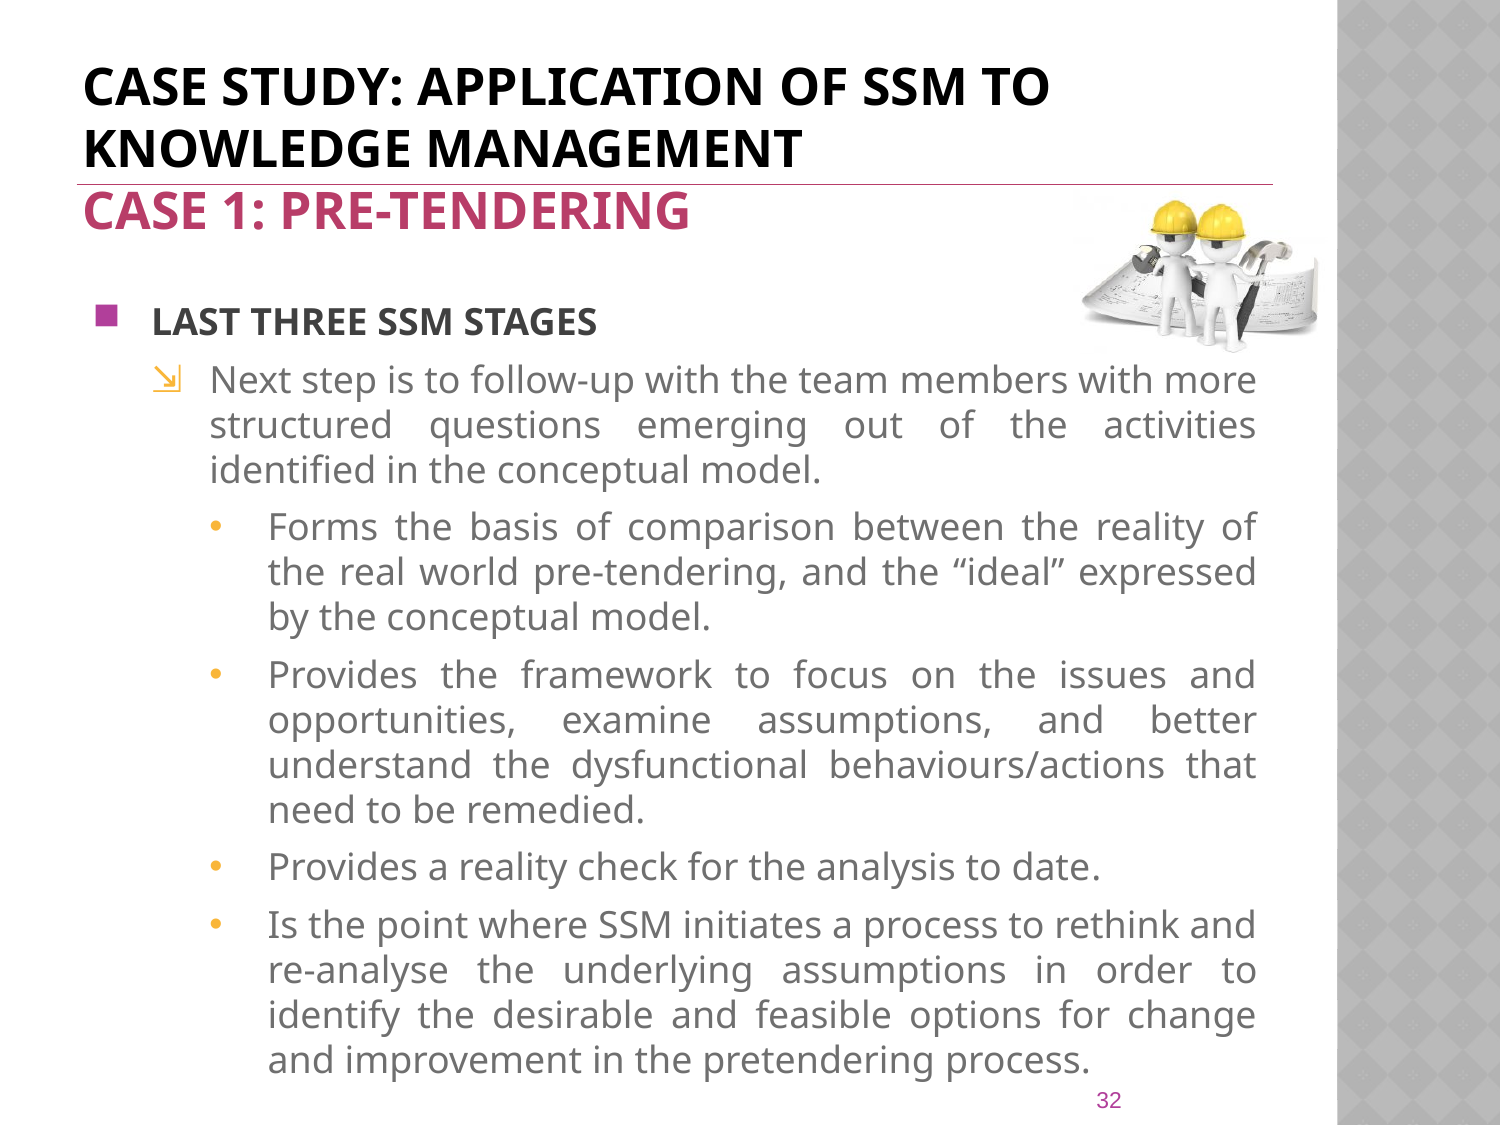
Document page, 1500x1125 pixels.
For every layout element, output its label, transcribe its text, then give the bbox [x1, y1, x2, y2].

title CASE STUDY: APPLICATION OF SSM TO KNOWLEDGE MANAGEMENT CASE 1: PRE-TENDERING [75, 52, 1263, 185]
slide_number 32 [1025, 1075, 1122, 1113]
picture [1073, 188, 1328, 354]
title CASE STUDY: APPLICATION OF SSM TO KNOWLEDGE MANAGEMENT CASE 1: PRE-TENDERING [75, 193, 1067, 240]
list LAST THREE SSM STAGES Next step is to follow-up with the team members with more structured questions emerging out of the activities identified in the conceptual model. Forms the basis of comparison between the reality of the real world pre-tendering, and the “ideal” expressed by the conceptual model. Provides the framework to focus on the issues and opportunities, examine assumptions, and better understand the dysfunctional behaviours/actions that need to be remedied. Provides a reality check for the analysis to date. Is the point where SSM initiates a process to rethink and re-analyse the underlying assumptions in order to identify the desirable and feasible options for change and improvement in the pretendering process. [76, 290, 1273, 1056]
